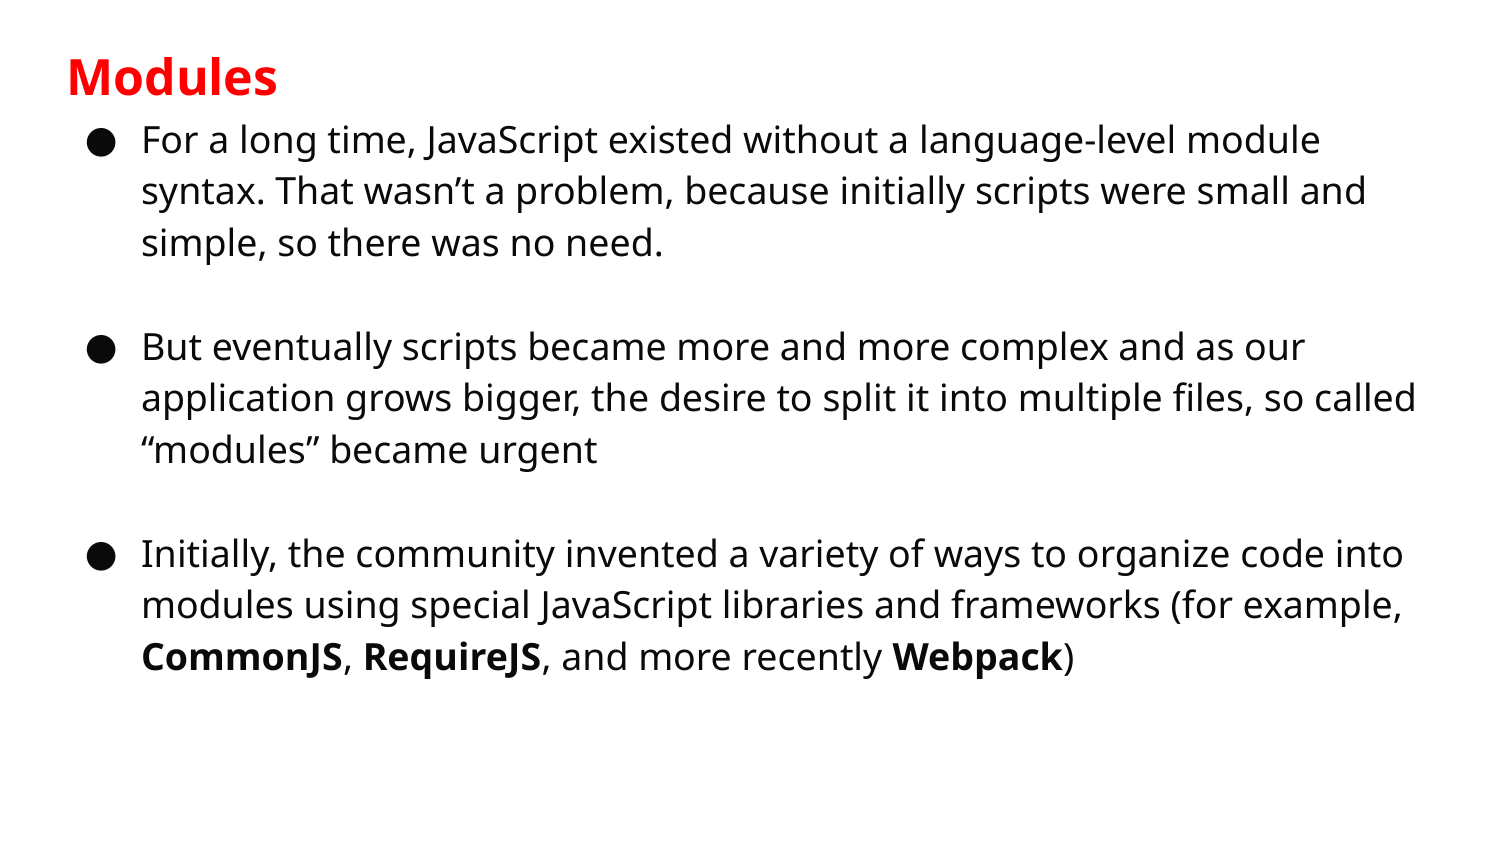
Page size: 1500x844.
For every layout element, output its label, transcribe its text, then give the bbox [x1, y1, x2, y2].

title Modules [51, 0, 1449, 93]
list For a long time, JavaScript existed without a language-level module syntax. That wasn’t a problem, because initially scripts were small and simple, so there was no need. But eventually scripts became more and more complex and as our application grows bigger, the desire to split it into multiple files, so called “modules” became urgent Initially, the community invented a variety of ways to organize code into modules using special JavaScript libraries and frameworks (for example, CommonJS, RequireJS, and more recently Webpack) [51, 93, 1449, 812]
